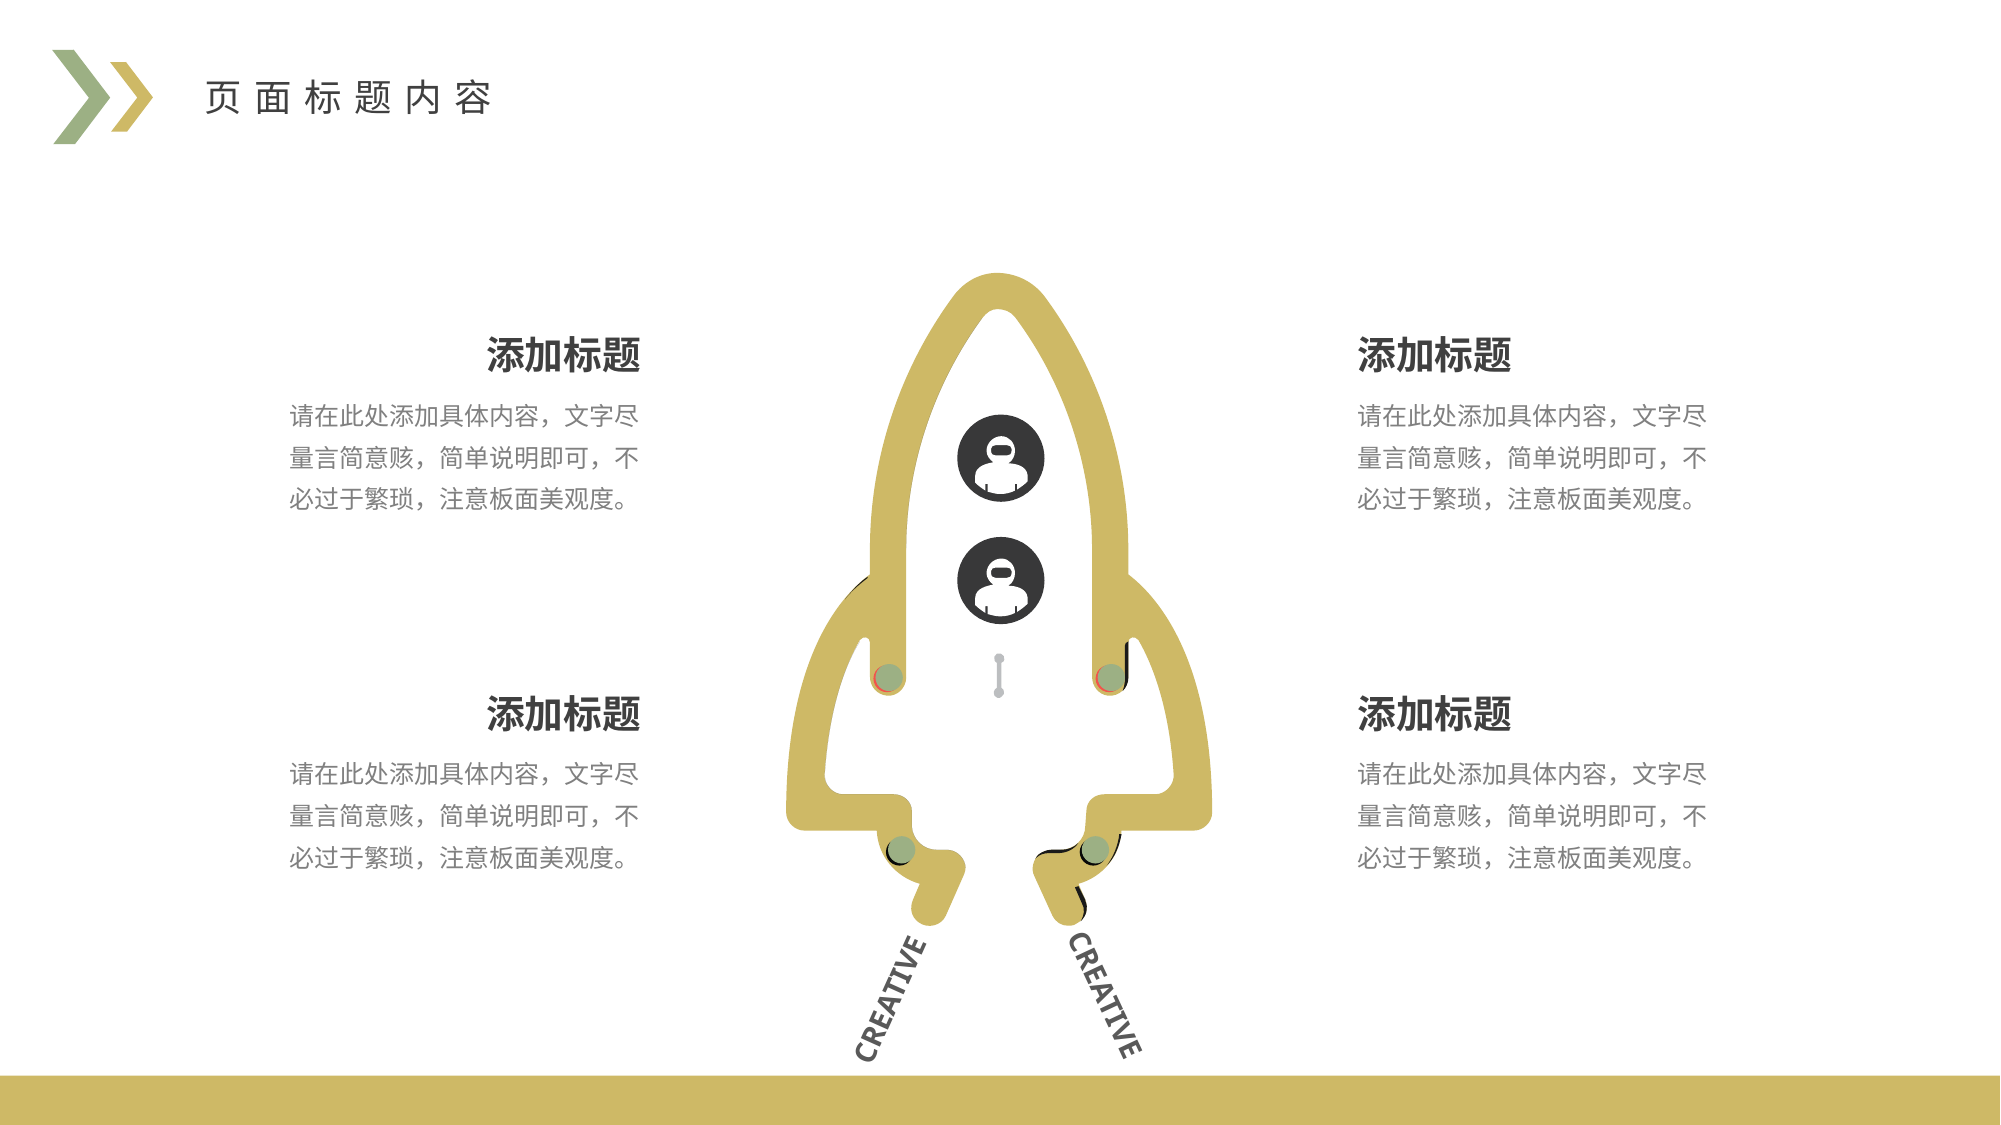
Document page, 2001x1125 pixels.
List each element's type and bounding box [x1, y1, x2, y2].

text_box [0, 49, 2000, 1125]
